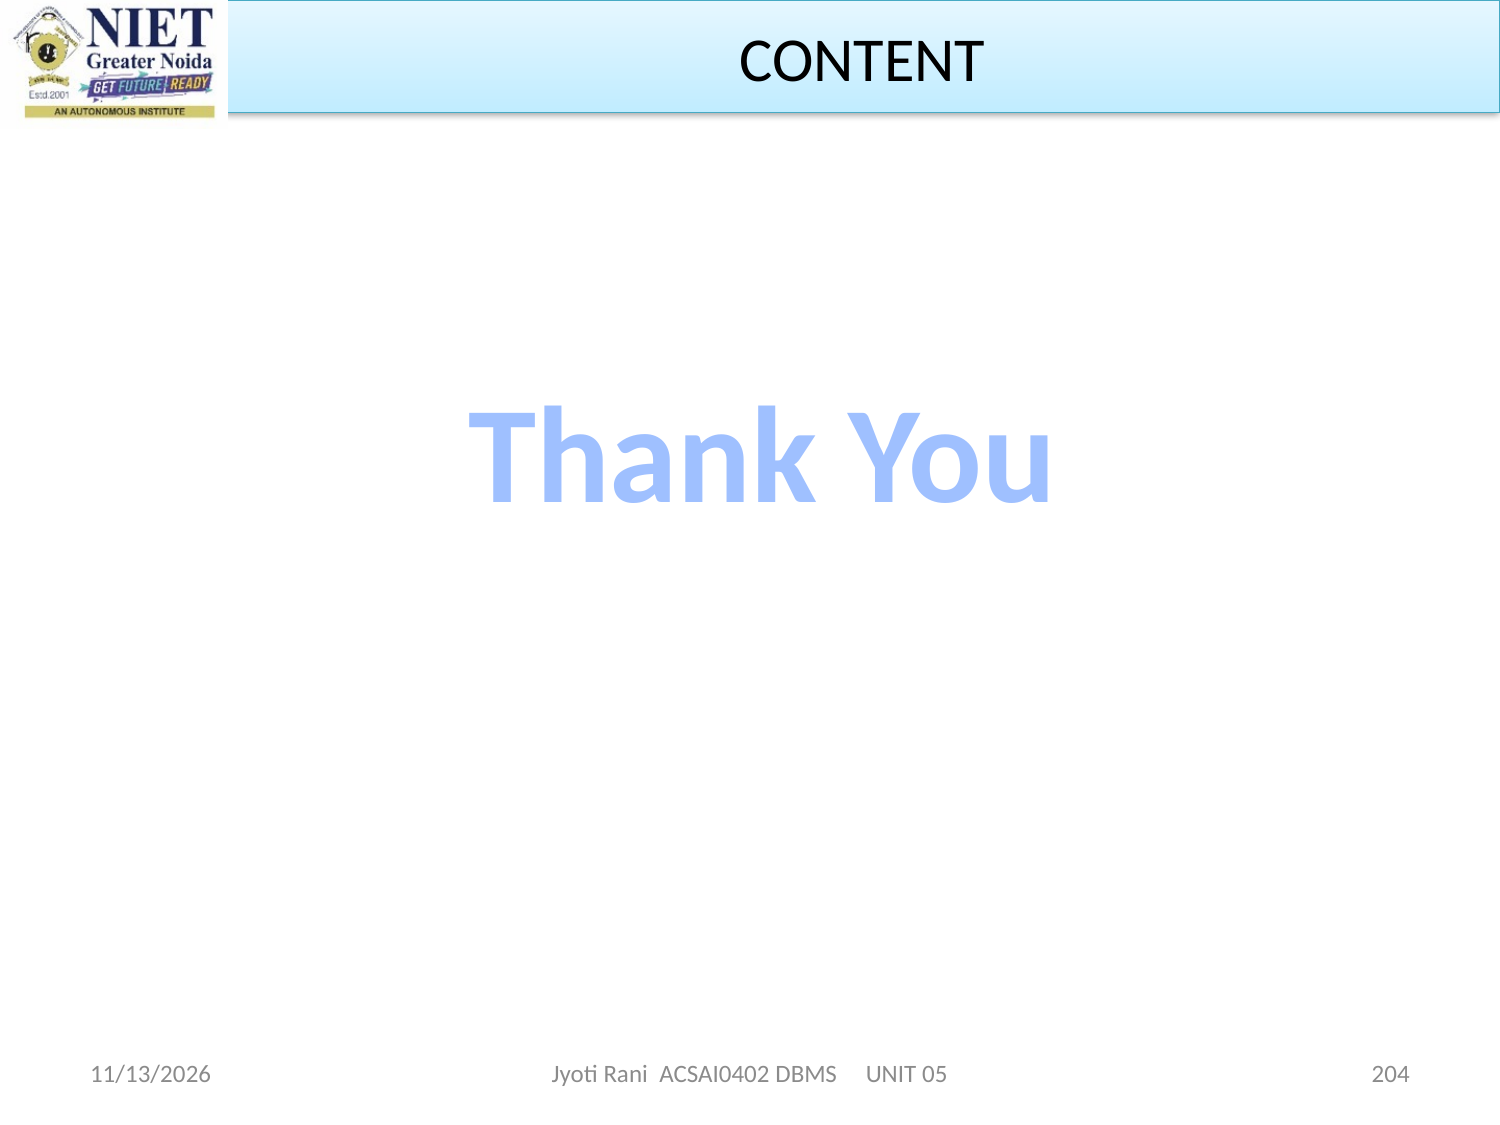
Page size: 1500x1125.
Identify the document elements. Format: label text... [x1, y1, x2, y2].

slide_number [75, 1042, 425, 1103]
slide_number 204 [1074, 1042, 1425, 1103]
footer Jyoti Rani ACSAI0402 DBMS UNIT 05 [512, 1042, 988, 1103]
text_box Thank You [396, 357, 1129, 538]
picture [0, 0, 238, 134]
